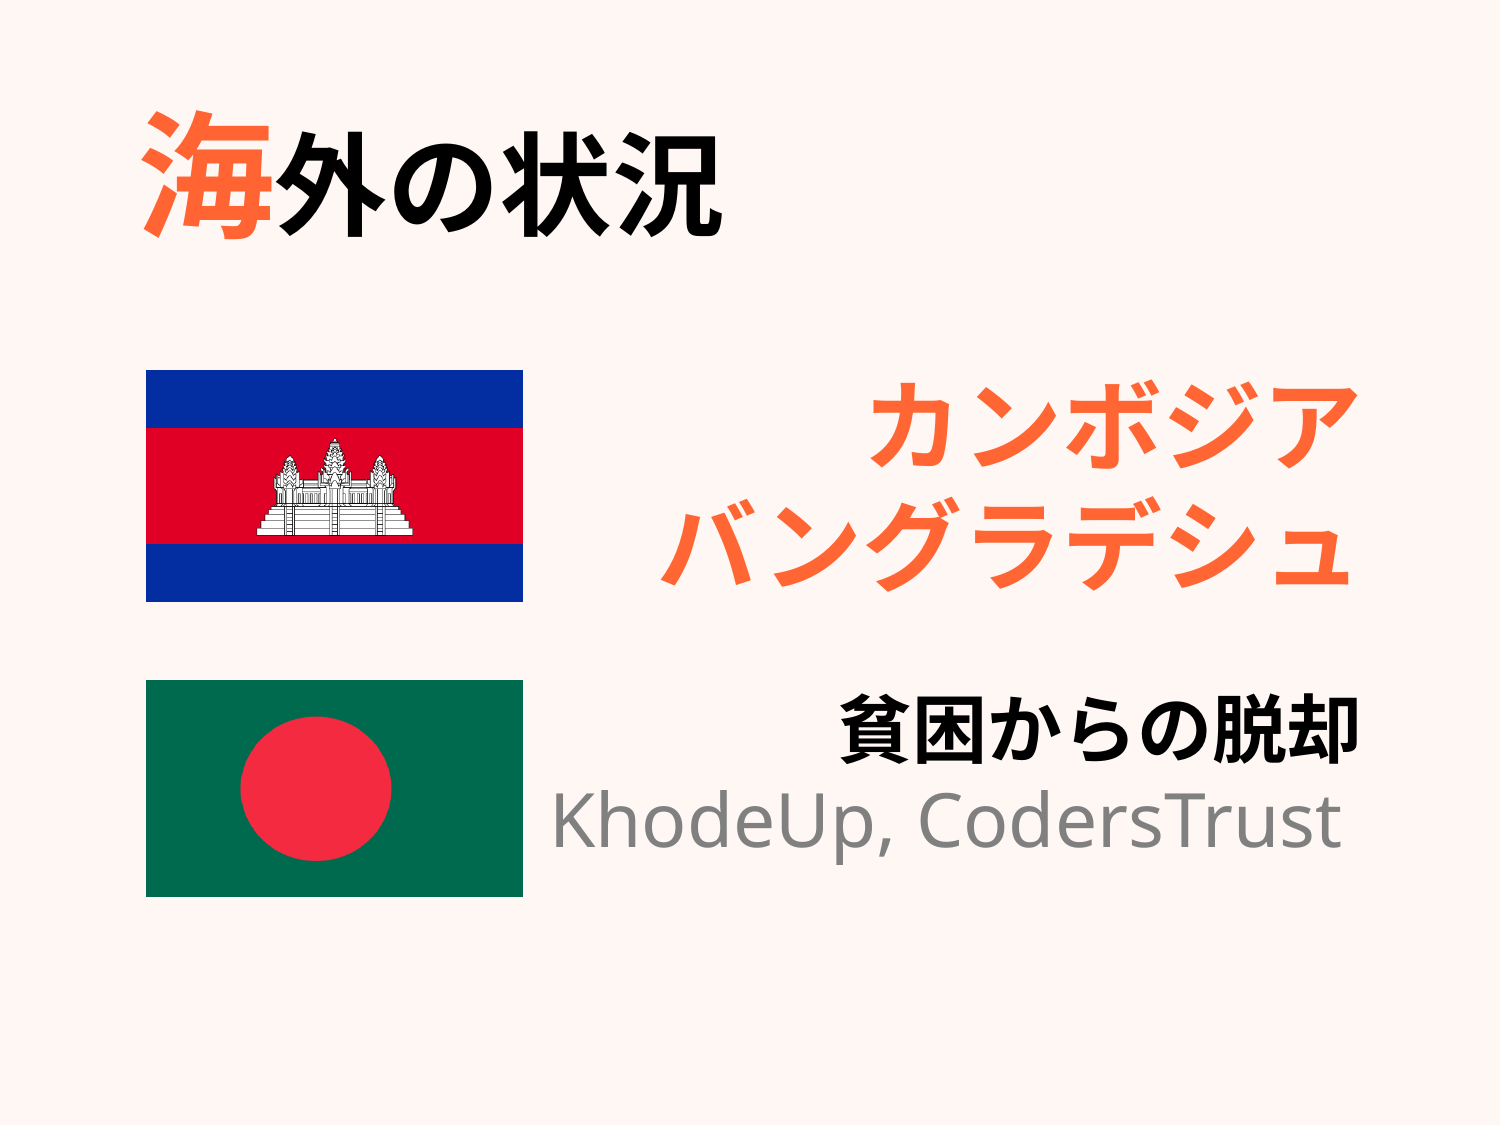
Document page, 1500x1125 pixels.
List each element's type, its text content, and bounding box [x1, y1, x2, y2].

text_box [146, 355, 1378, 897]
text_box 海外の状況 [122, 82, 1341, 262]
